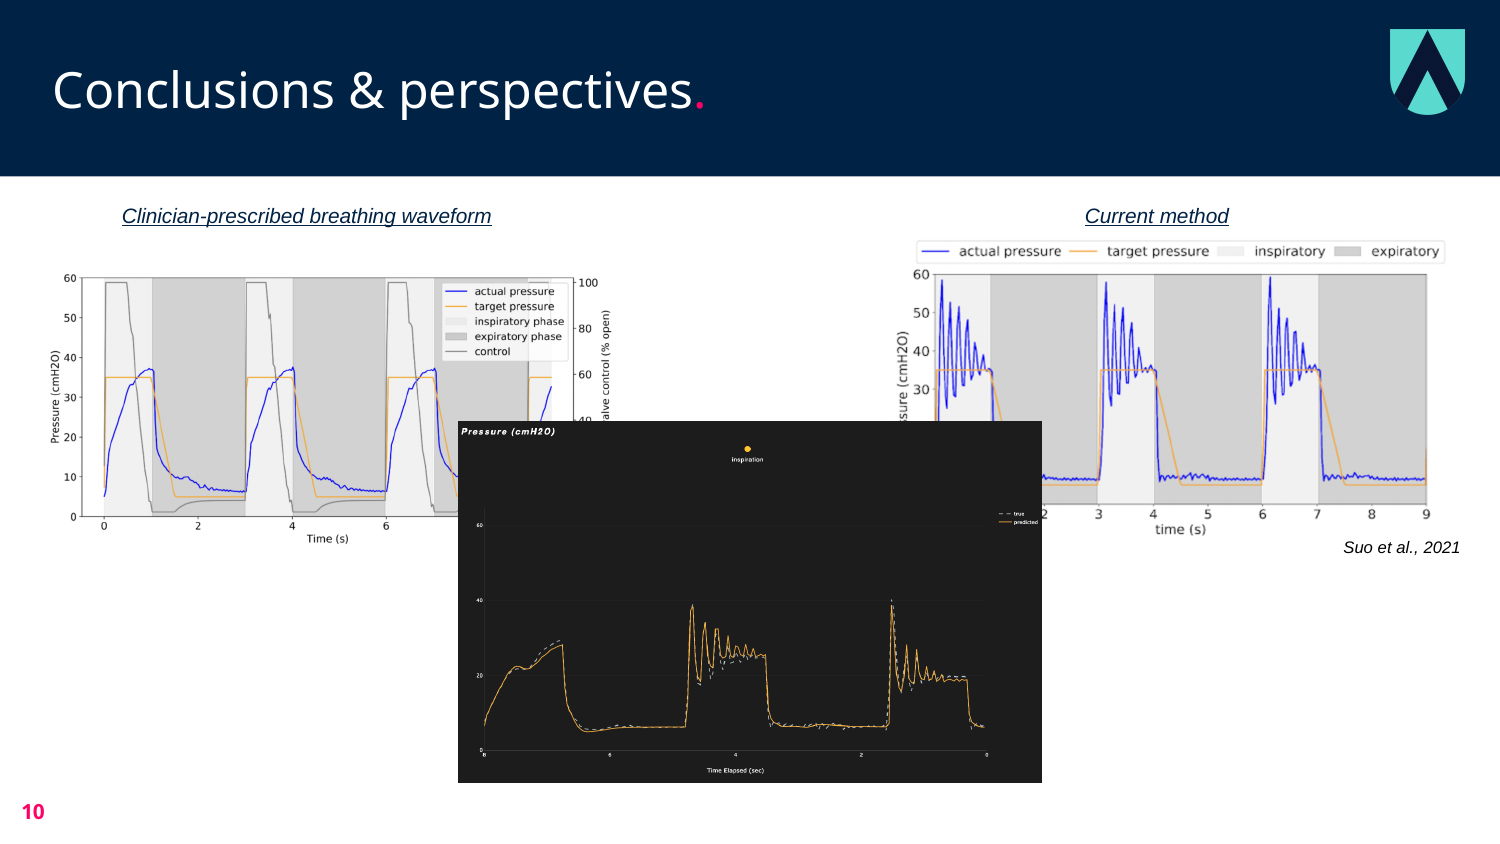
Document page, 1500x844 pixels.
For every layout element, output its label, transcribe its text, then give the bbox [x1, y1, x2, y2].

picture [37, 228, 1454, 783]
title Conclusions & perspectives. [37, 5, 1481, 172]
text_box Suo et al., 2021 [1328, 526, 1500, 567]
text_box Current method [1069, 190, 1273, 227]
text_box Clinician-prescribed breathing waveform [106, 190, 558, 241]
